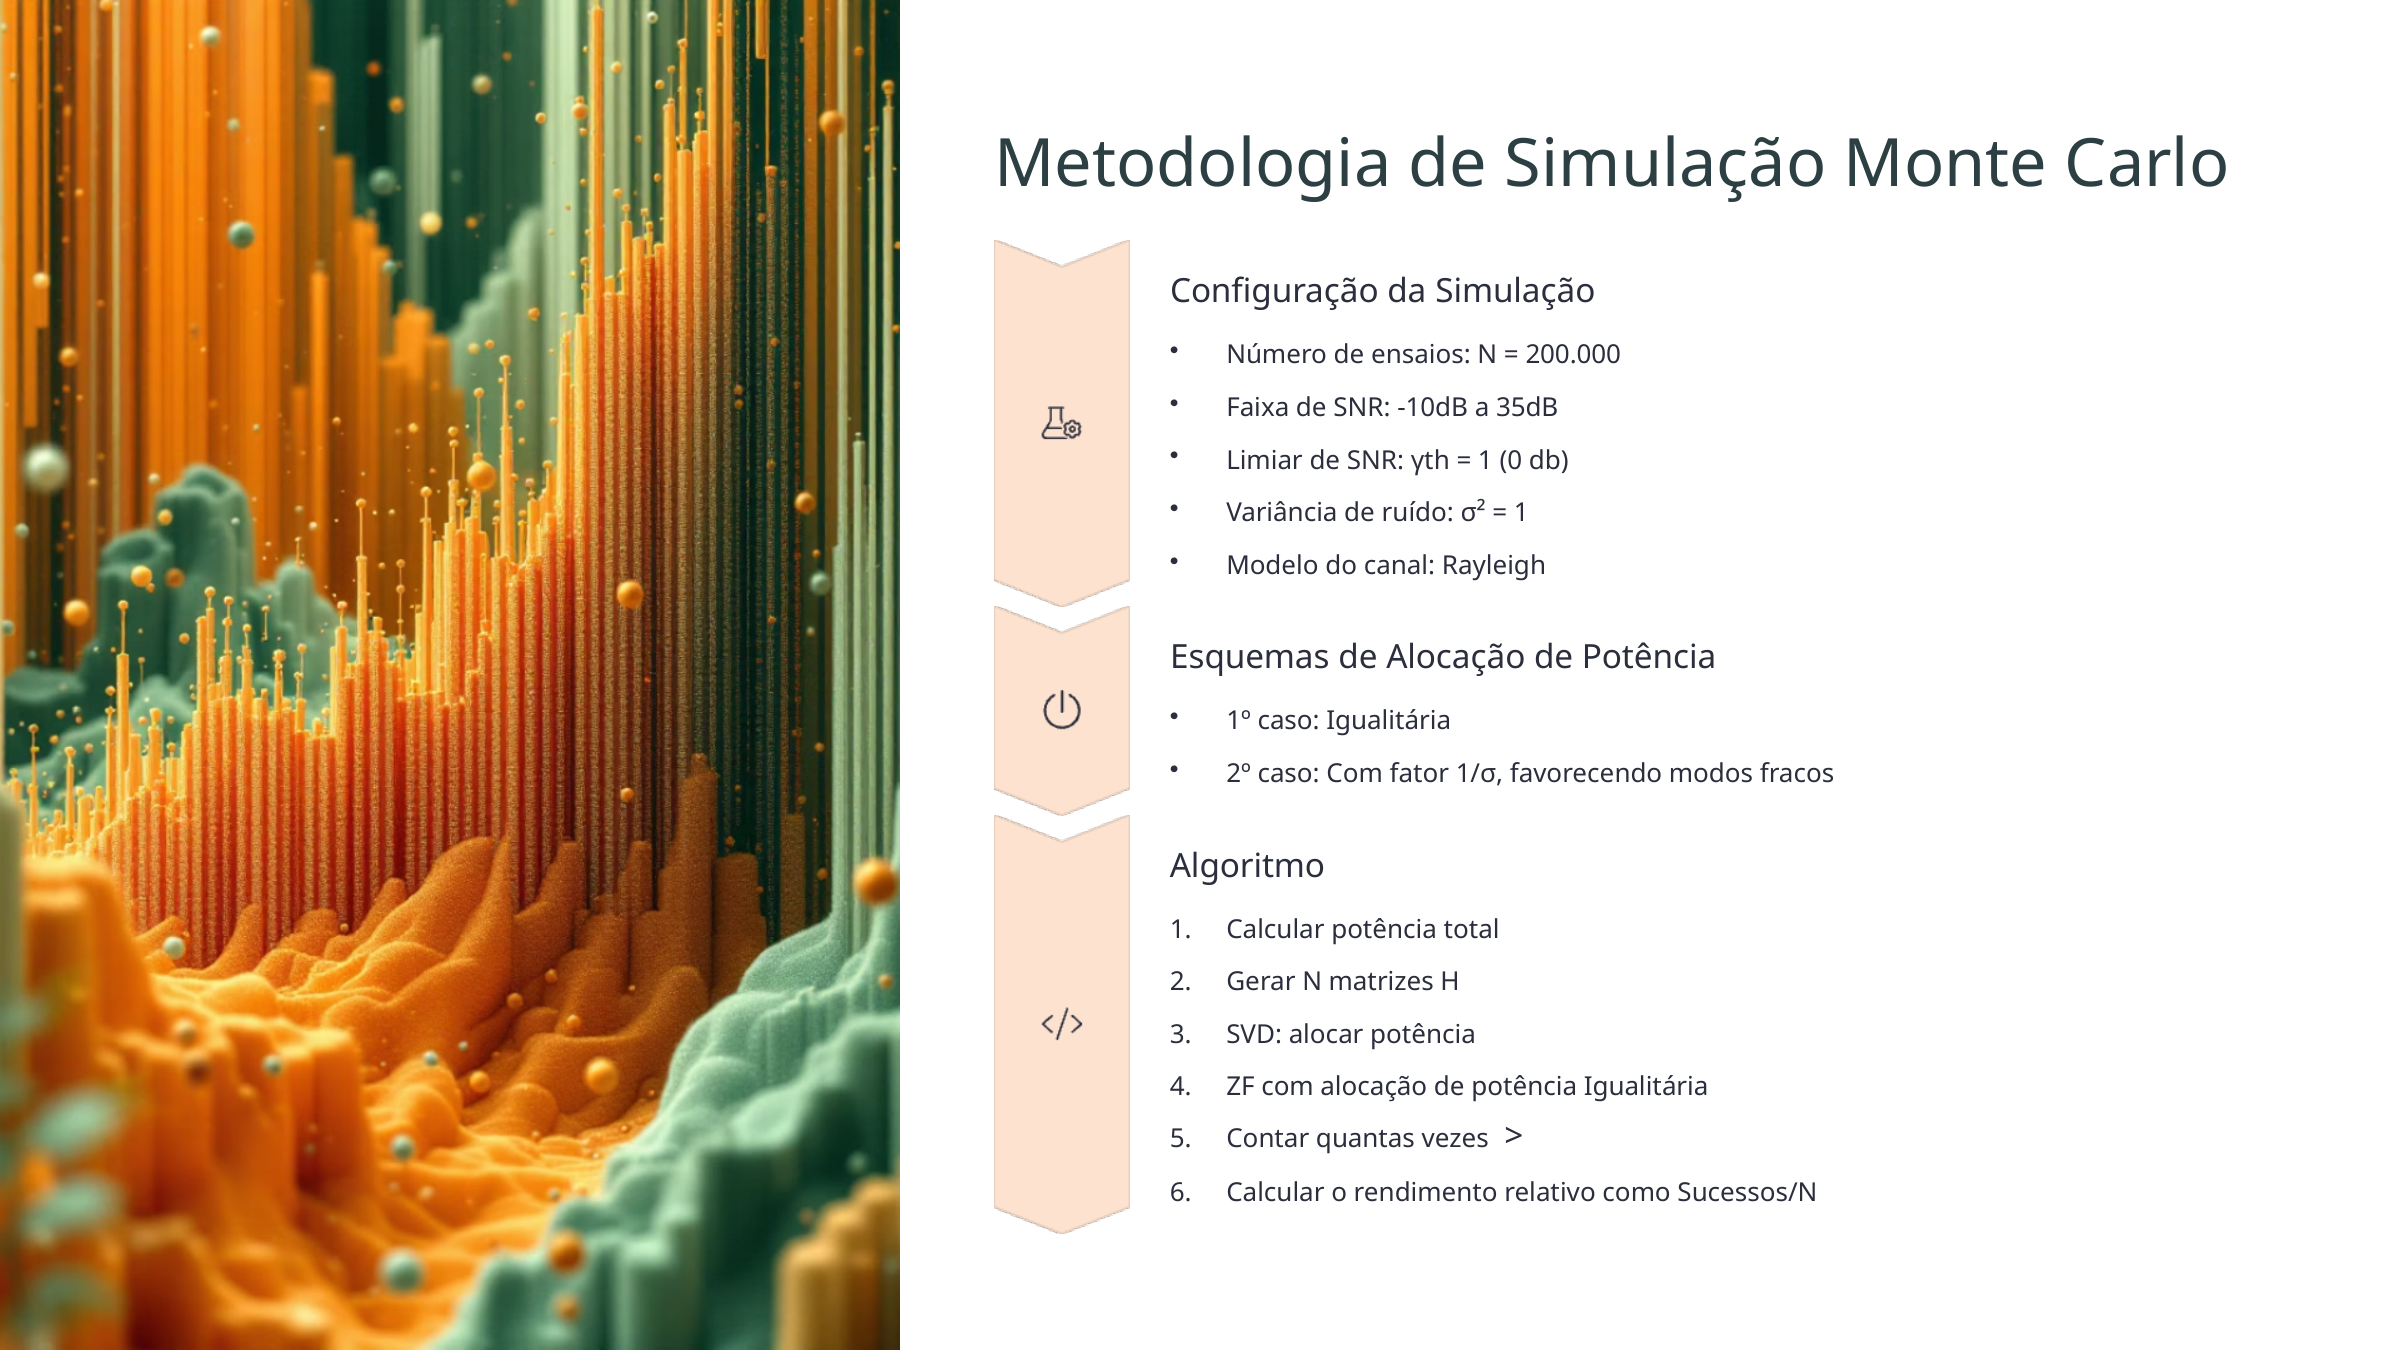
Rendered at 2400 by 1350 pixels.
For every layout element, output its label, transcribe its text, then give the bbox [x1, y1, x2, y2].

text_box ZF com alocação de potência Igualitária [1169, 1058, 2306, 1102]
text_box Variância de ruído: σ² = 1 [1169, 484, 2306, 528]
text_box Limiar de SNR: γth = 1 (0 db) [1169, 431, 2306, 475]
text_box Calcular o rendimento relativo como Sucessos/N [1169, 1163, 2306, 1207]
text_box Faixa de SNR: -10dB a 35dB [1169, 378, 2306, 423]
text_box Algoritmo [1169, 842, 1508, 885]
text_box Metodologia de Simulação Monte Carlo [994, 116, 2216, 201]
text_box SVD: alocar potência [1169, 1005, 2306, 1049]
text_box 1º caso: Igualitária [1169, 692, 2306, 736]
text_box Configuração da Simulação [1169, 267, 1599, 311]
text_box Número de ensaios: N = 200.000 [1169, 326, 2306, 370]
picture [994, 240, 1130, 1234]
text_box 2º caso: Com fator 1/σ, favorecendo modos fracos [1169, 744, 2306, 789]
text_box Modelo do canal: Rayleigh [1169, 536, 2306, 580]
text_box Esquemas de Alocação de Potência [1169, 633, 1716, 677]
picture [0, 0, 900, 1350]
text_box Gerar N matrizes H [1169, 953, 2306, 997]
